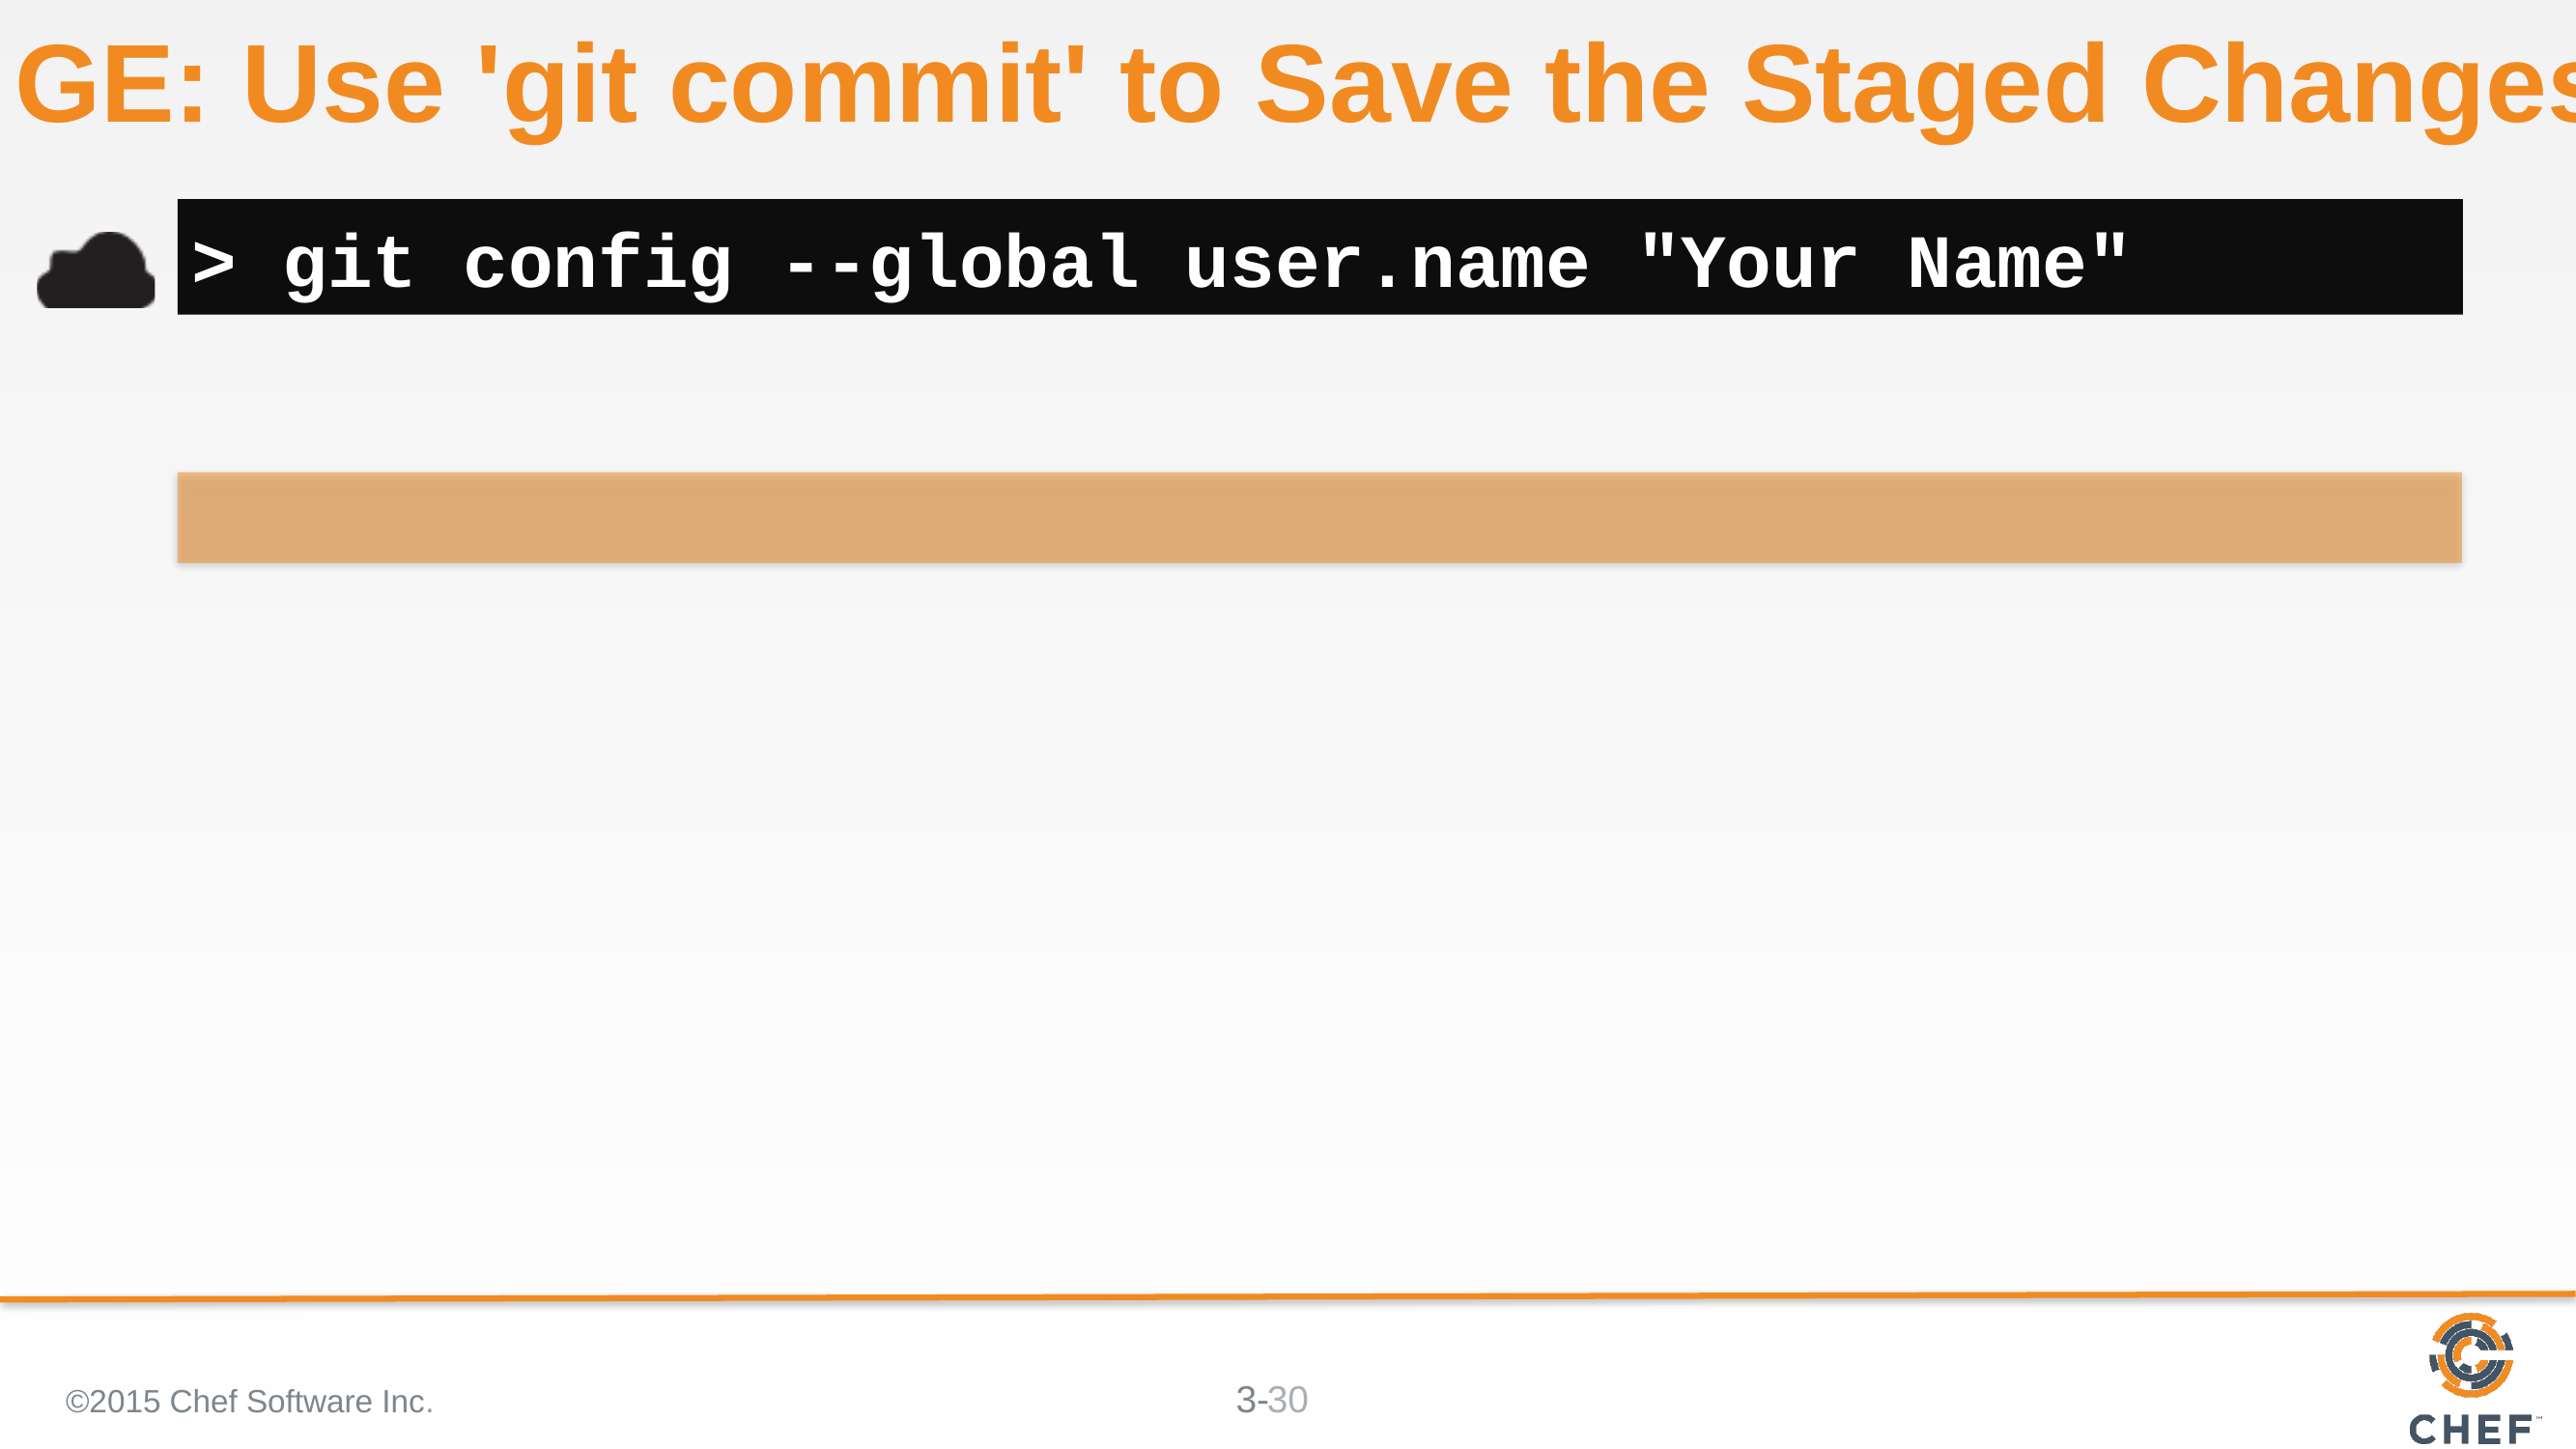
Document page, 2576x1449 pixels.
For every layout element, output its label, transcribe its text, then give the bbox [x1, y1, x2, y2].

footer ©2015 Chef Software Inc. [51, 1359, 952, 1440]
slide_number 30 [998, 1359, 1578, 1437]
list > git config --global user.name "Your Name" [177, 199, 2463, 315]
picture [2399, 1297, 2550, 1449]
title GE: Use 'git commit' to Save the Staged Changes [14, 26, 2576, 180]
